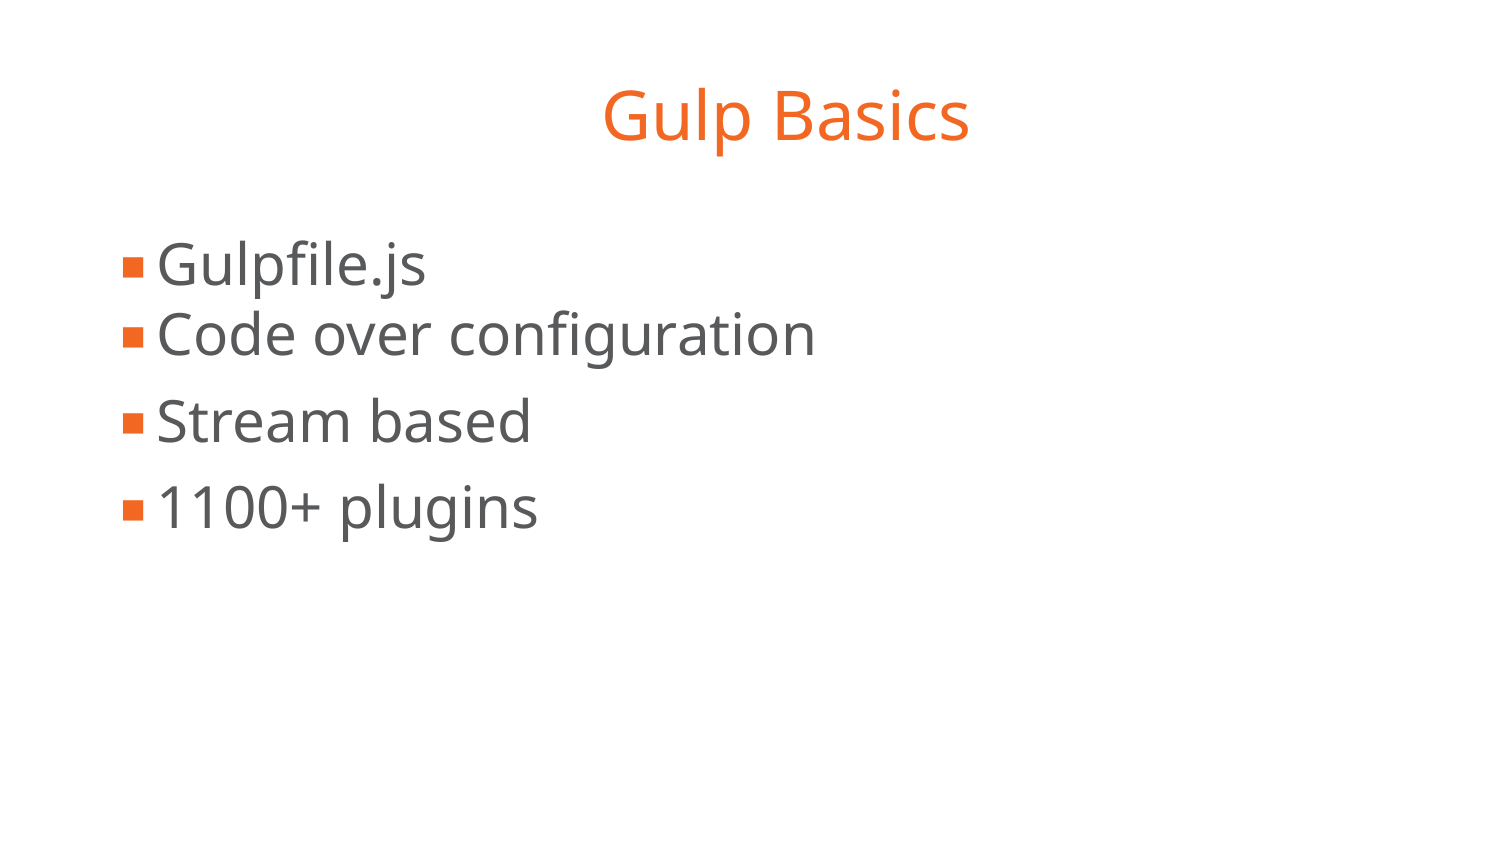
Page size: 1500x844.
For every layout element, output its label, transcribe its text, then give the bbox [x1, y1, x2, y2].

title Gulp Basics [156, 23, 1427, 217]
list Gulpfile.js Code over configuration Stream based 1100+ plugins [119, 192, 1455, 813]
